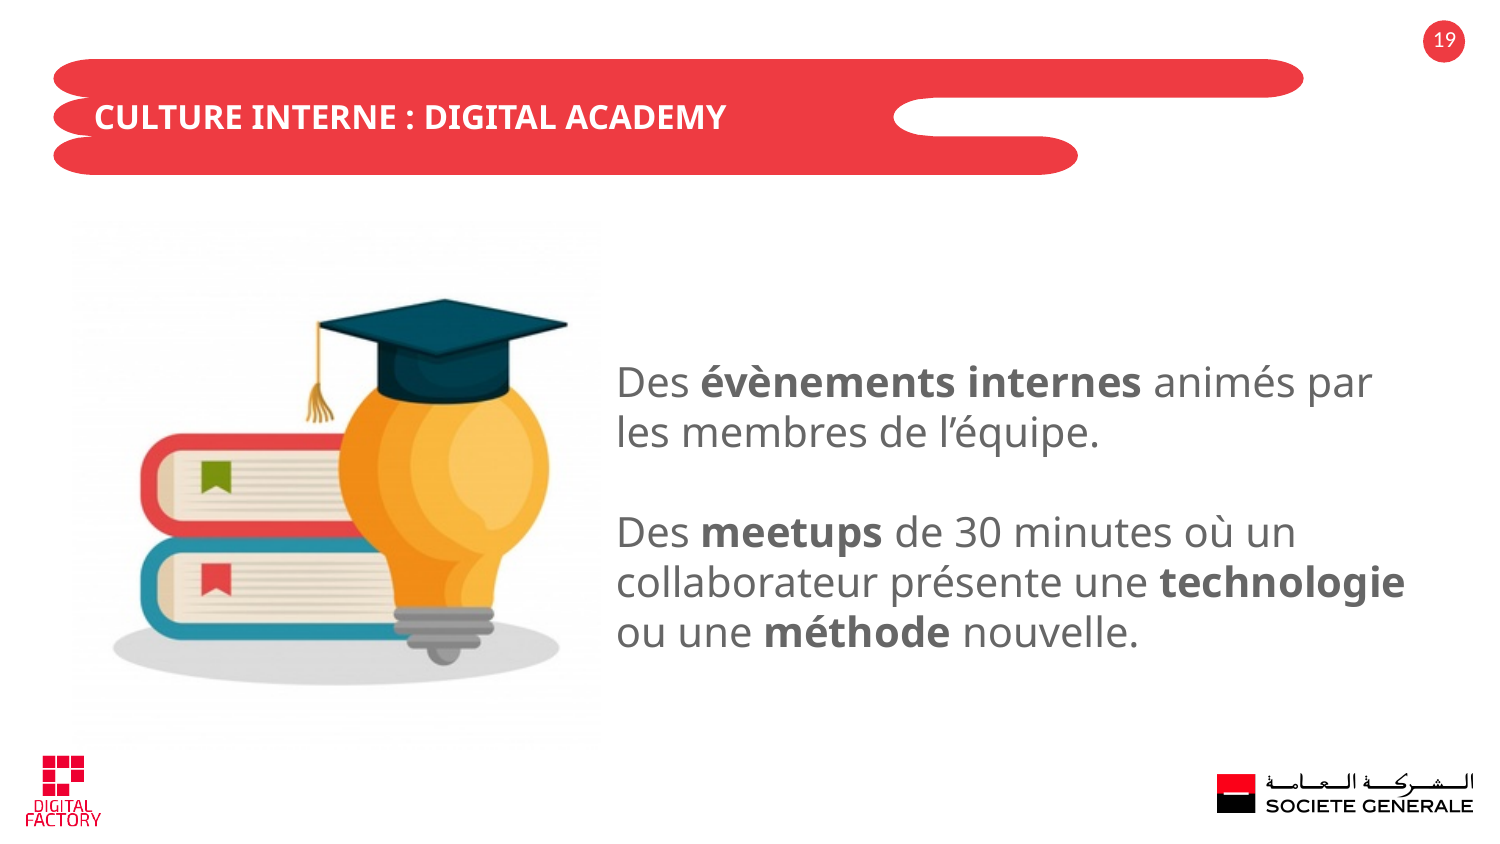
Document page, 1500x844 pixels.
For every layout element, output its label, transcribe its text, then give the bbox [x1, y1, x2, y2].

text_box Des évènements internes animés par les membres de l’équipe. Des meetups de 30 minutes où un collaborateur présente une technologie ou une méthode nouvelle. [601, 348, 1423, 664]
text_box CULTURE INTERNE : DIGITAL ACADEMY [93, 93, 977, 185]
text_box [52, 58, 1305, 176]
picture [1217, 773, 1473, 813]
picture [24, 752, 102, 830]
picture [72, 221, 601, 750]
